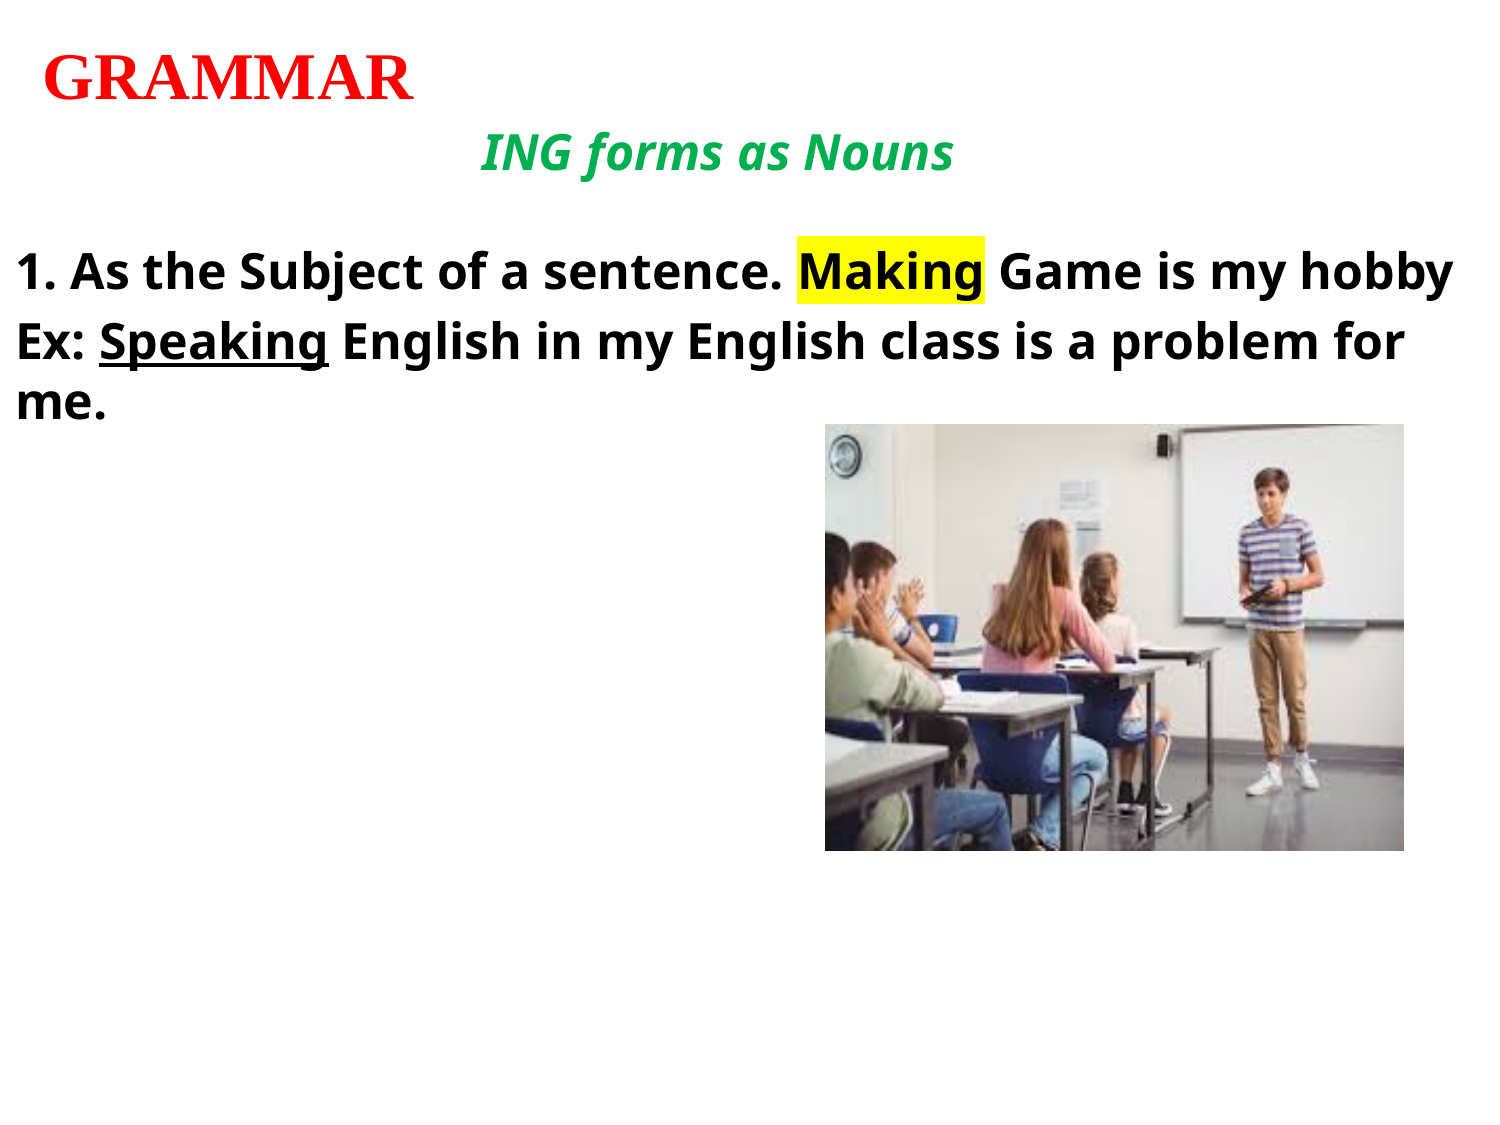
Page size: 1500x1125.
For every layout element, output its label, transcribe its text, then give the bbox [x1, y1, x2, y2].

text_box ING forms as Nouns [149, 112, 1288, 220]
text_box GRAMMAR [27, 24, 488, 150]
text_box 1. As the Subject of a sentence. Making Game is my hobby Ex: Speaking English in my English class is a problem for me. [0, 232, 1487, 450]
picture [824, 424, 1404, 852]
